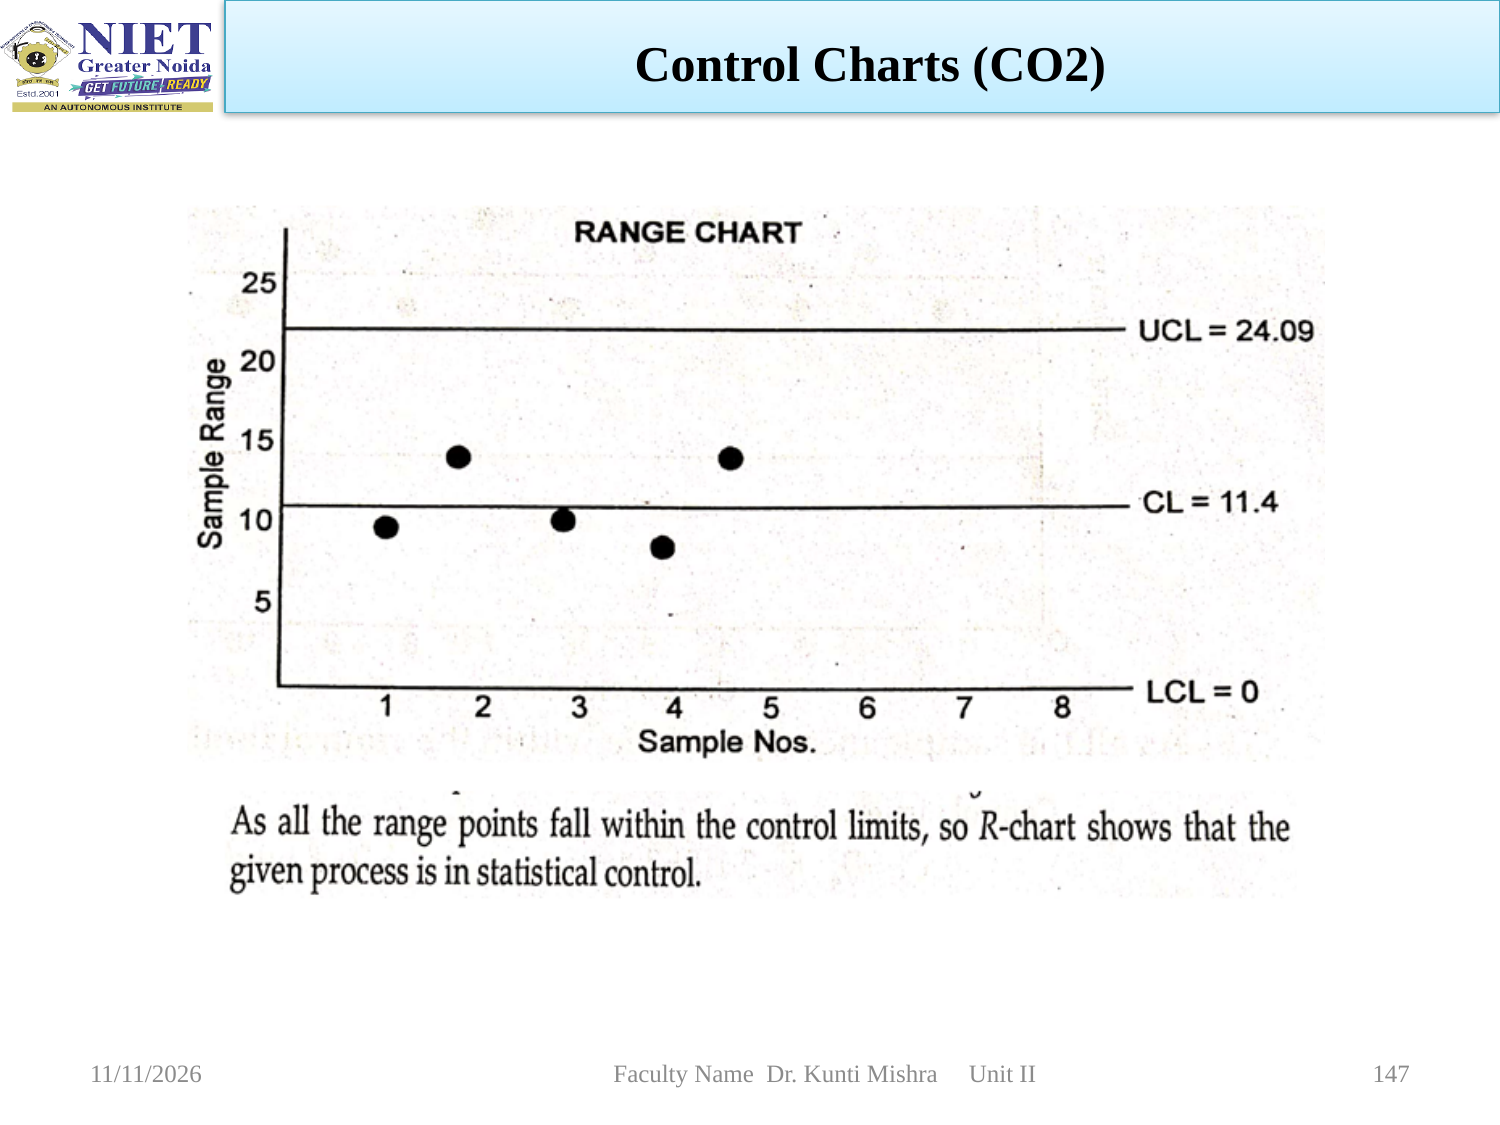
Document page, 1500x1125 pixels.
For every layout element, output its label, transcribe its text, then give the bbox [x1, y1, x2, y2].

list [187, 187, 1326, 951]
slide_number 147 [1074, 1042, 1425, 1103]
footer Faculty Name Dr. Kunti Mishra Unit II [412, 1042, 1074, 1103]
picture [0, 21, 213, 112]
text_box Control Charts (CO2) [224, 0, 1500, 113]
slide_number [75, 1042, 412, 1103]
